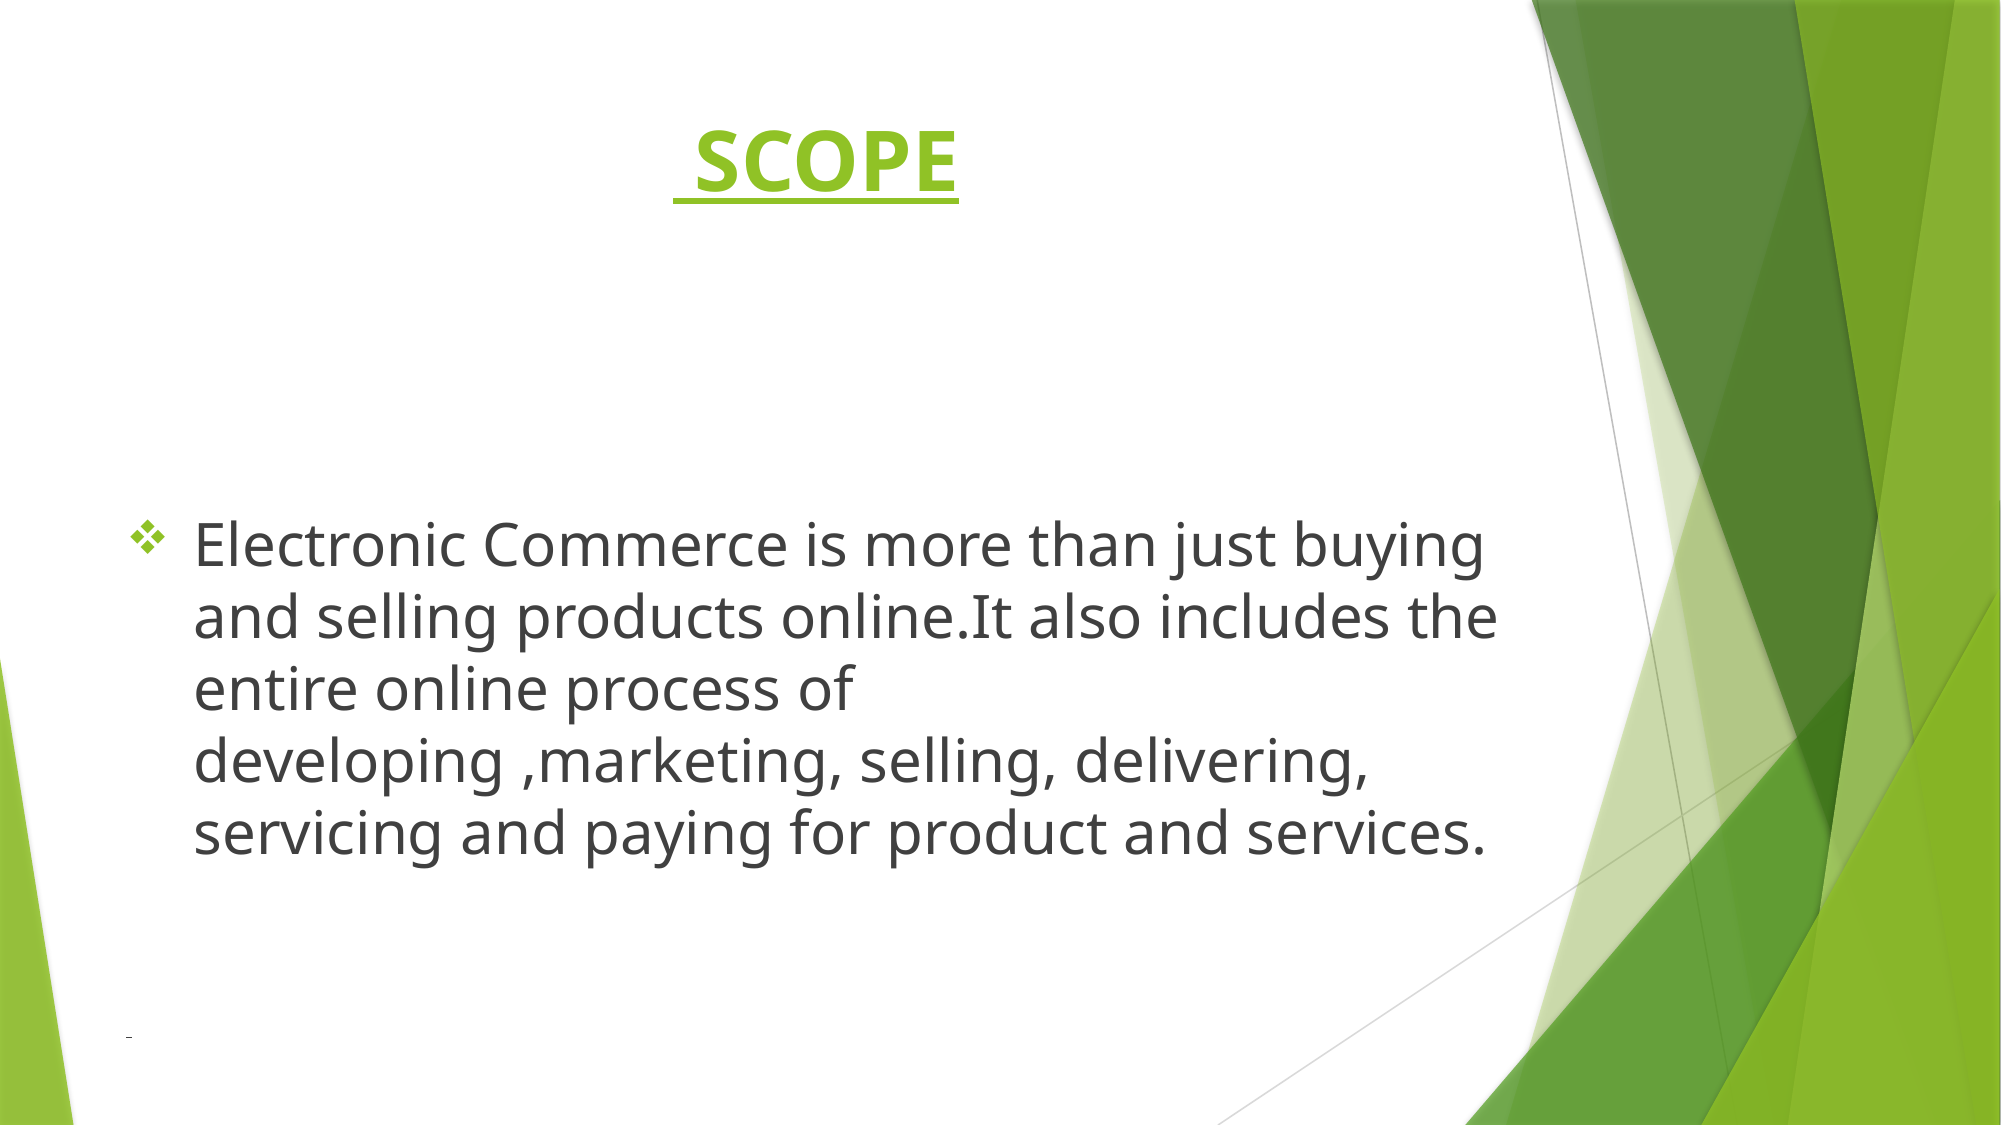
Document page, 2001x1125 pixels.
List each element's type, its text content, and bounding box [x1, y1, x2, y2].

title SCOPE [111, 99, 1522, 317]
list Electronic Commerce is more than just buying and selling products online.It also includes the entire online process of developing ,marketing, selling, delivering, servicing and paying for product and services. [111, 499, 1522, 1090]
